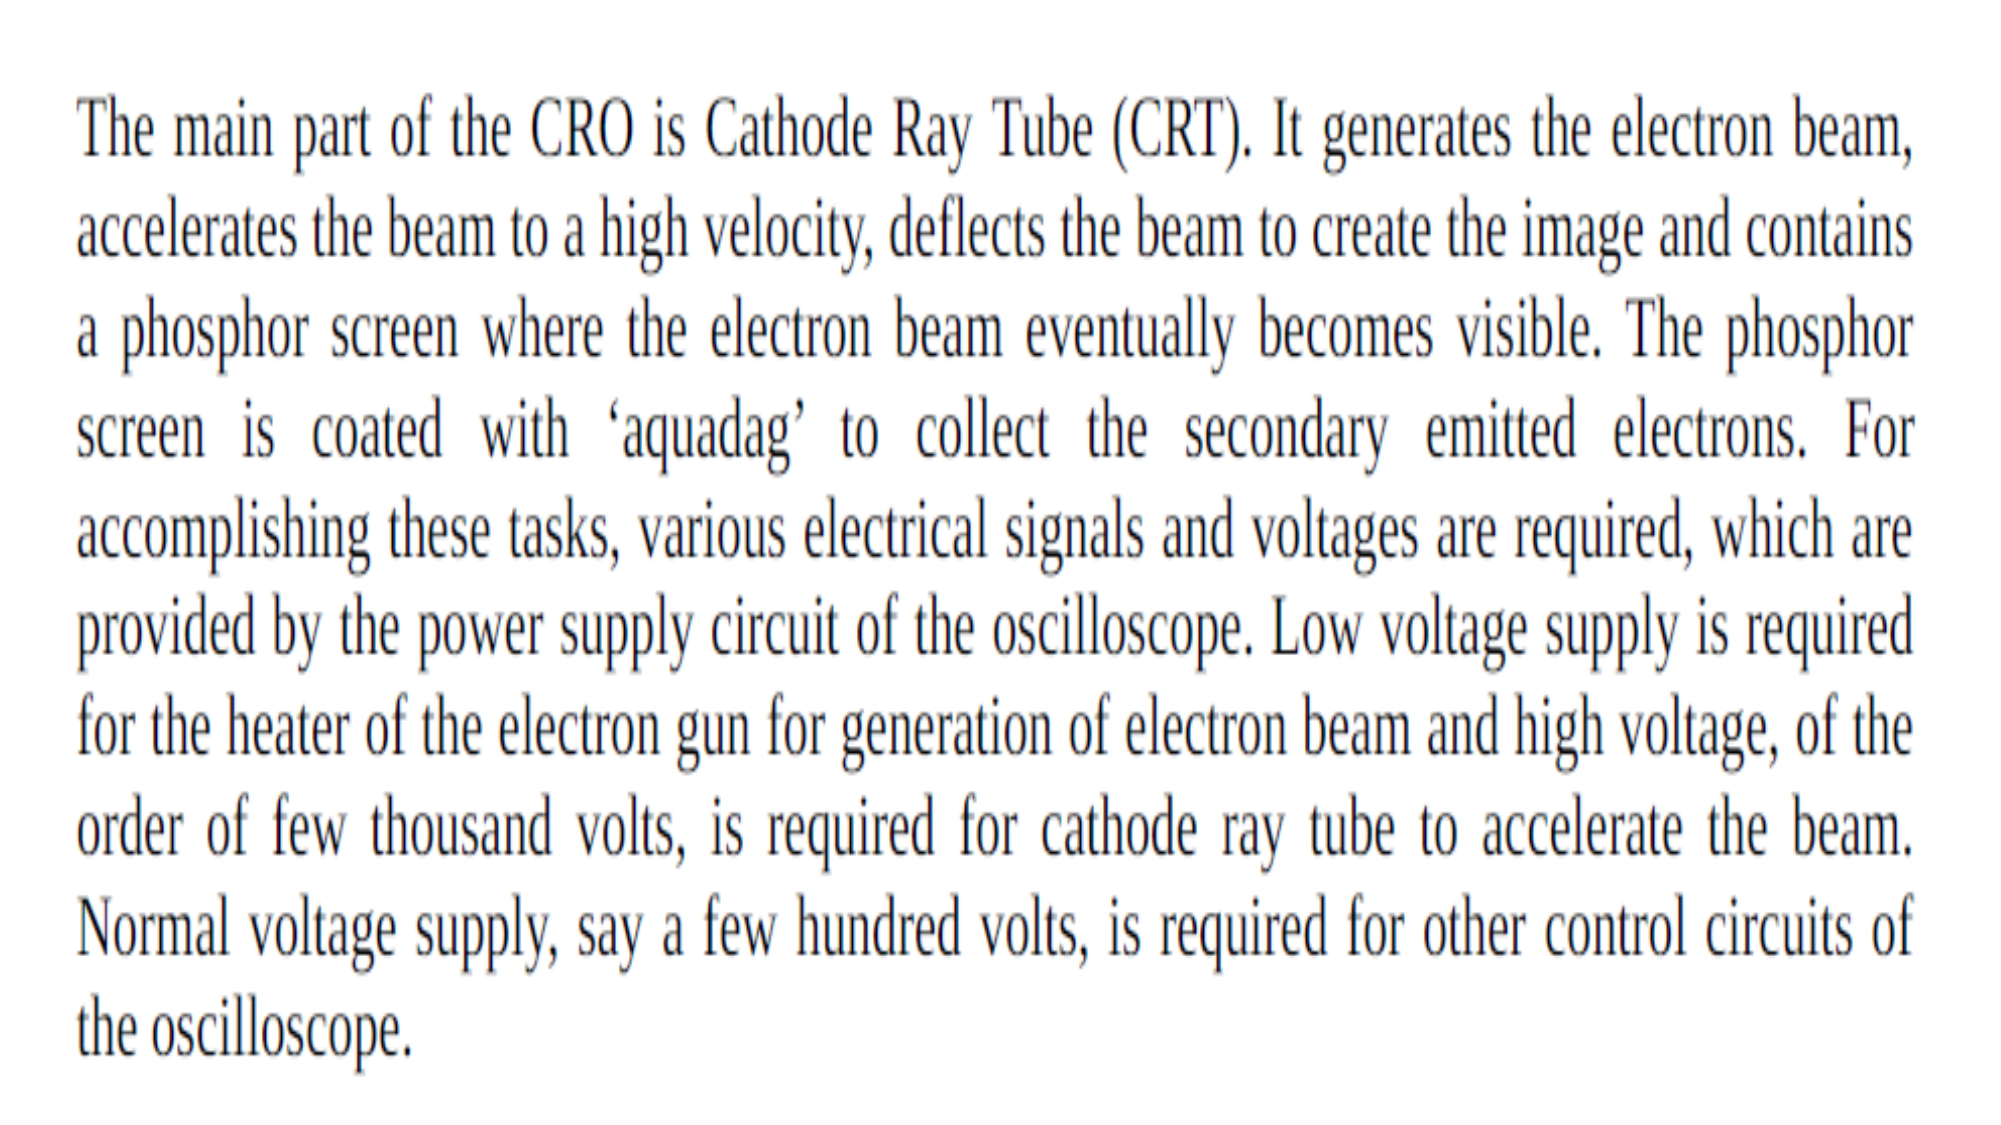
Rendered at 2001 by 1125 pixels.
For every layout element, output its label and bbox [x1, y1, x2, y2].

picture [44, 53, 2000, 1080]
